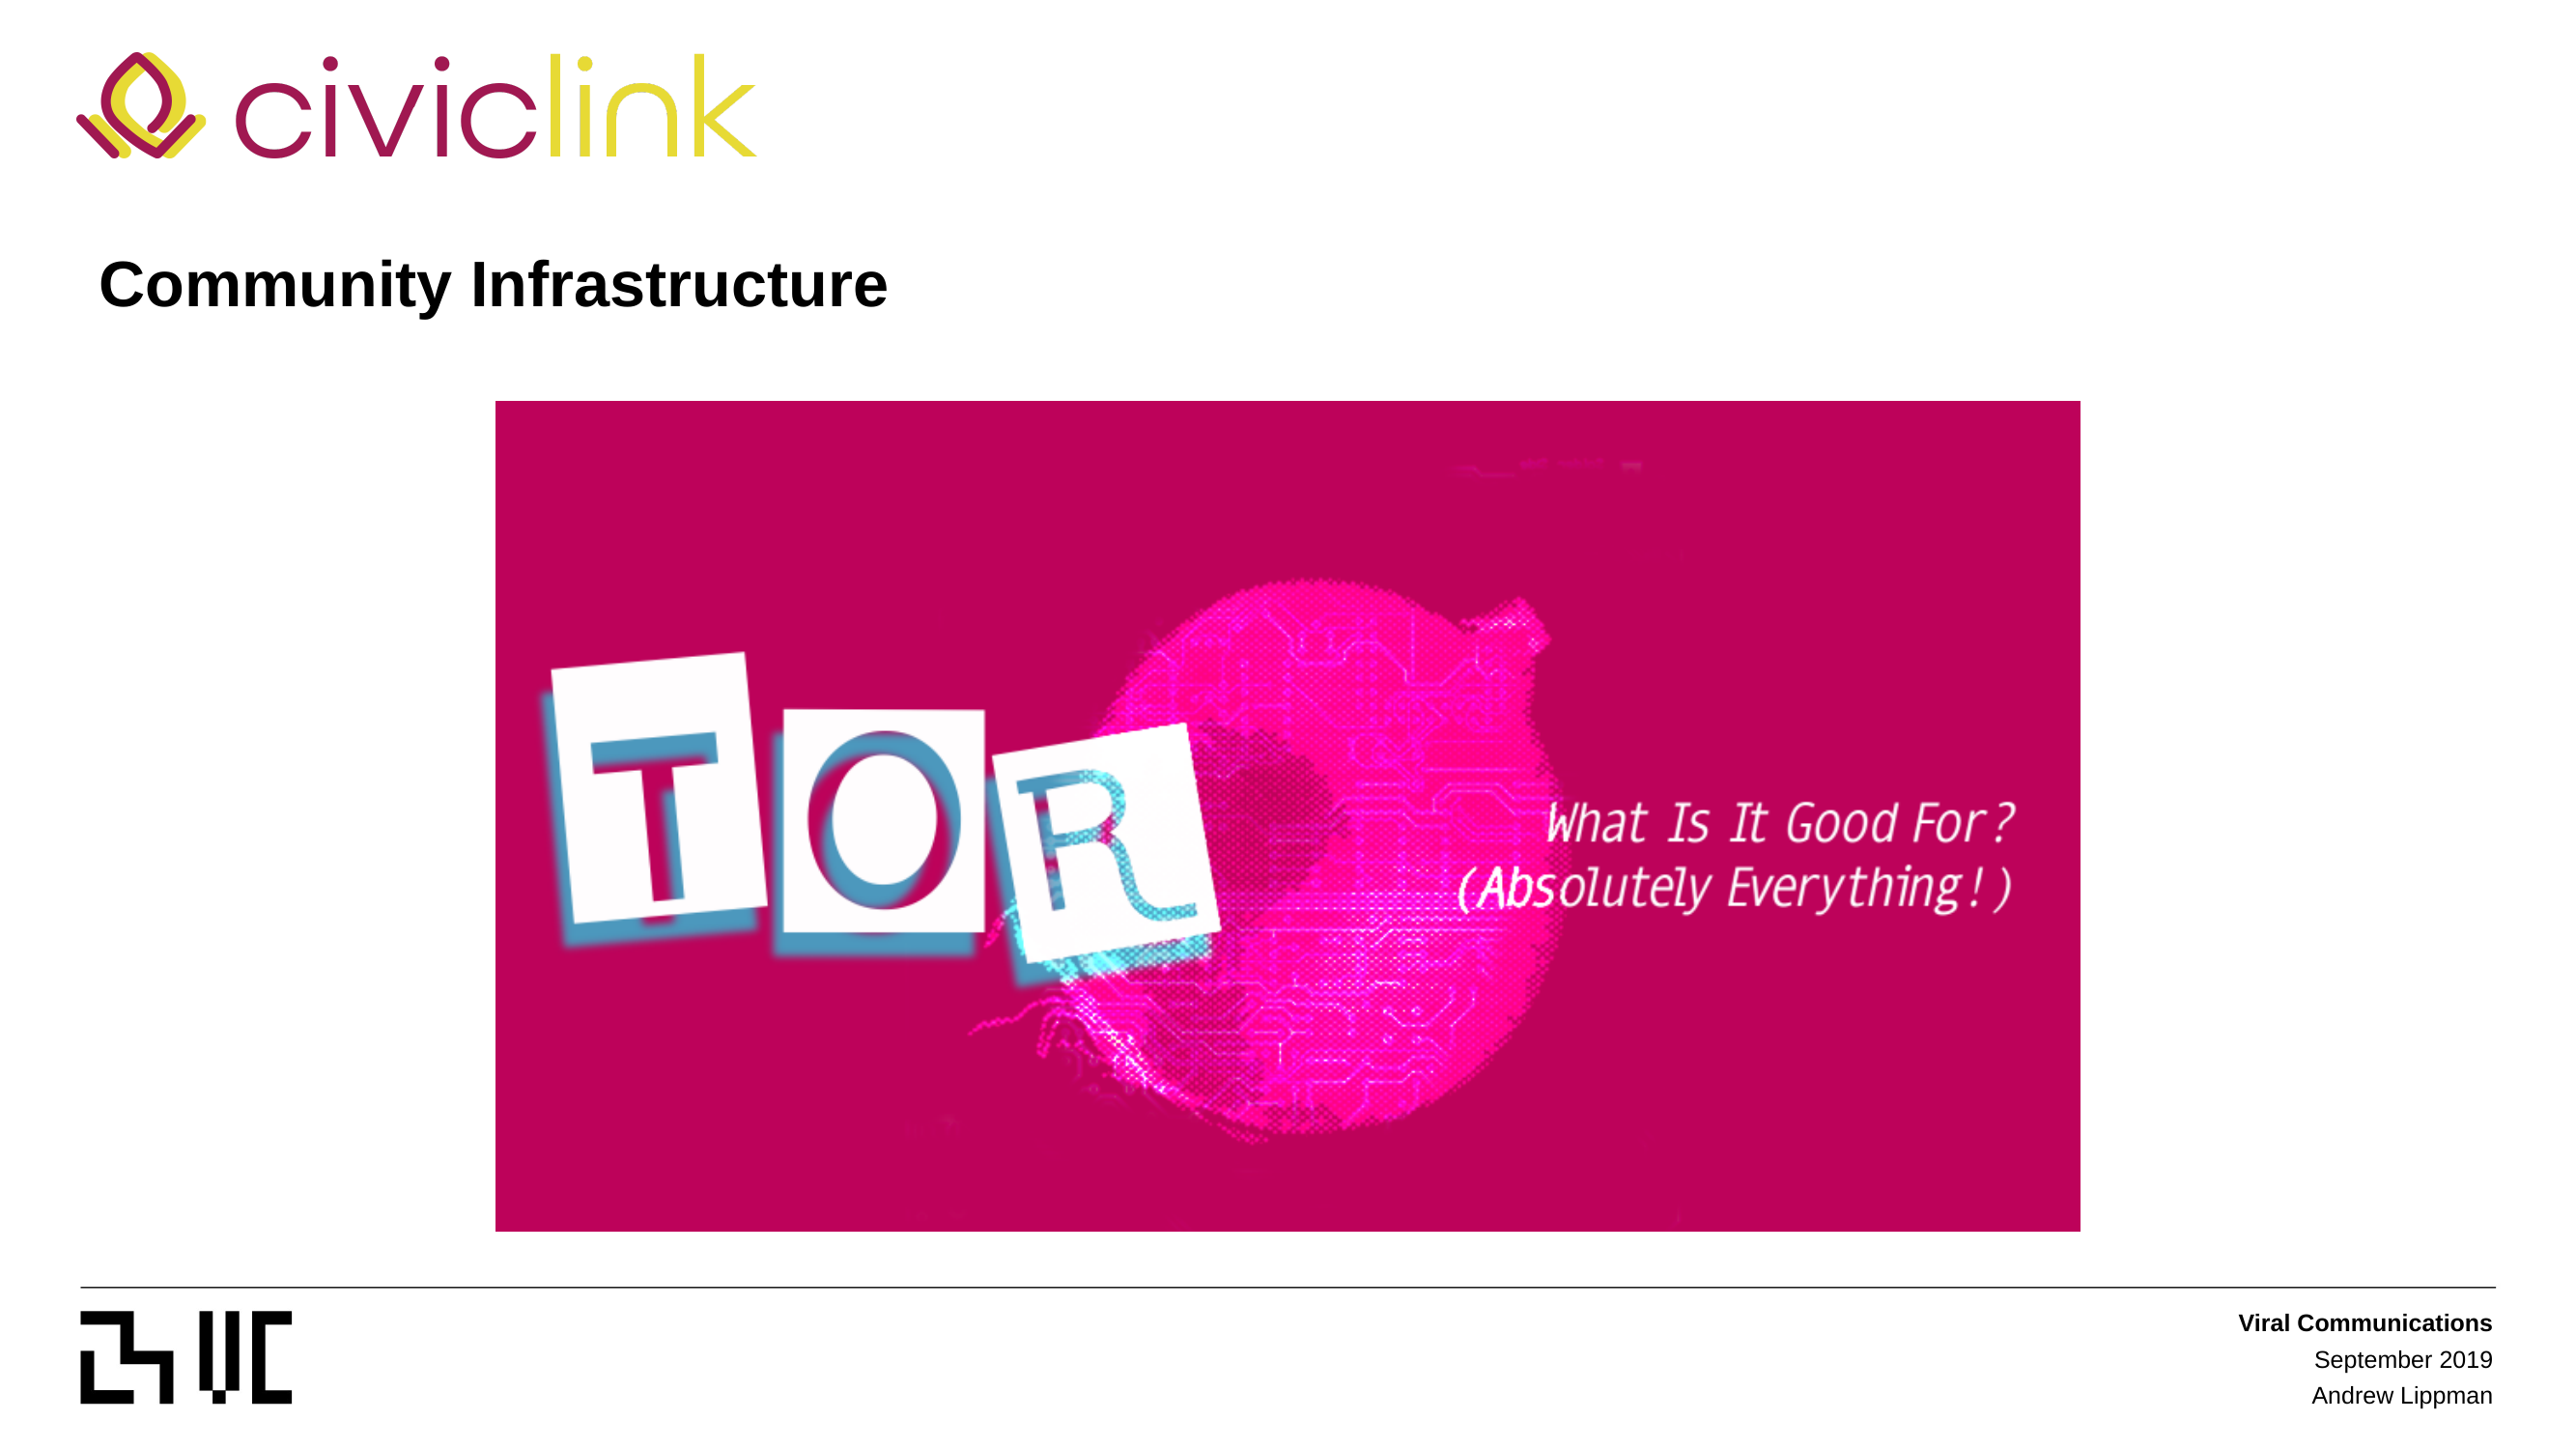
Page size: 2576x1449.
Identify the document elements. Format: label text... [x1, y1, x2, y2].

text_box Community Infrastructure [84, 235, 1345, 327]
text_box Viral Communications September 2019 Andrew Lippman [2202, 1293, 2503, 1426]
picture [0, 0, 2576, 1449]
